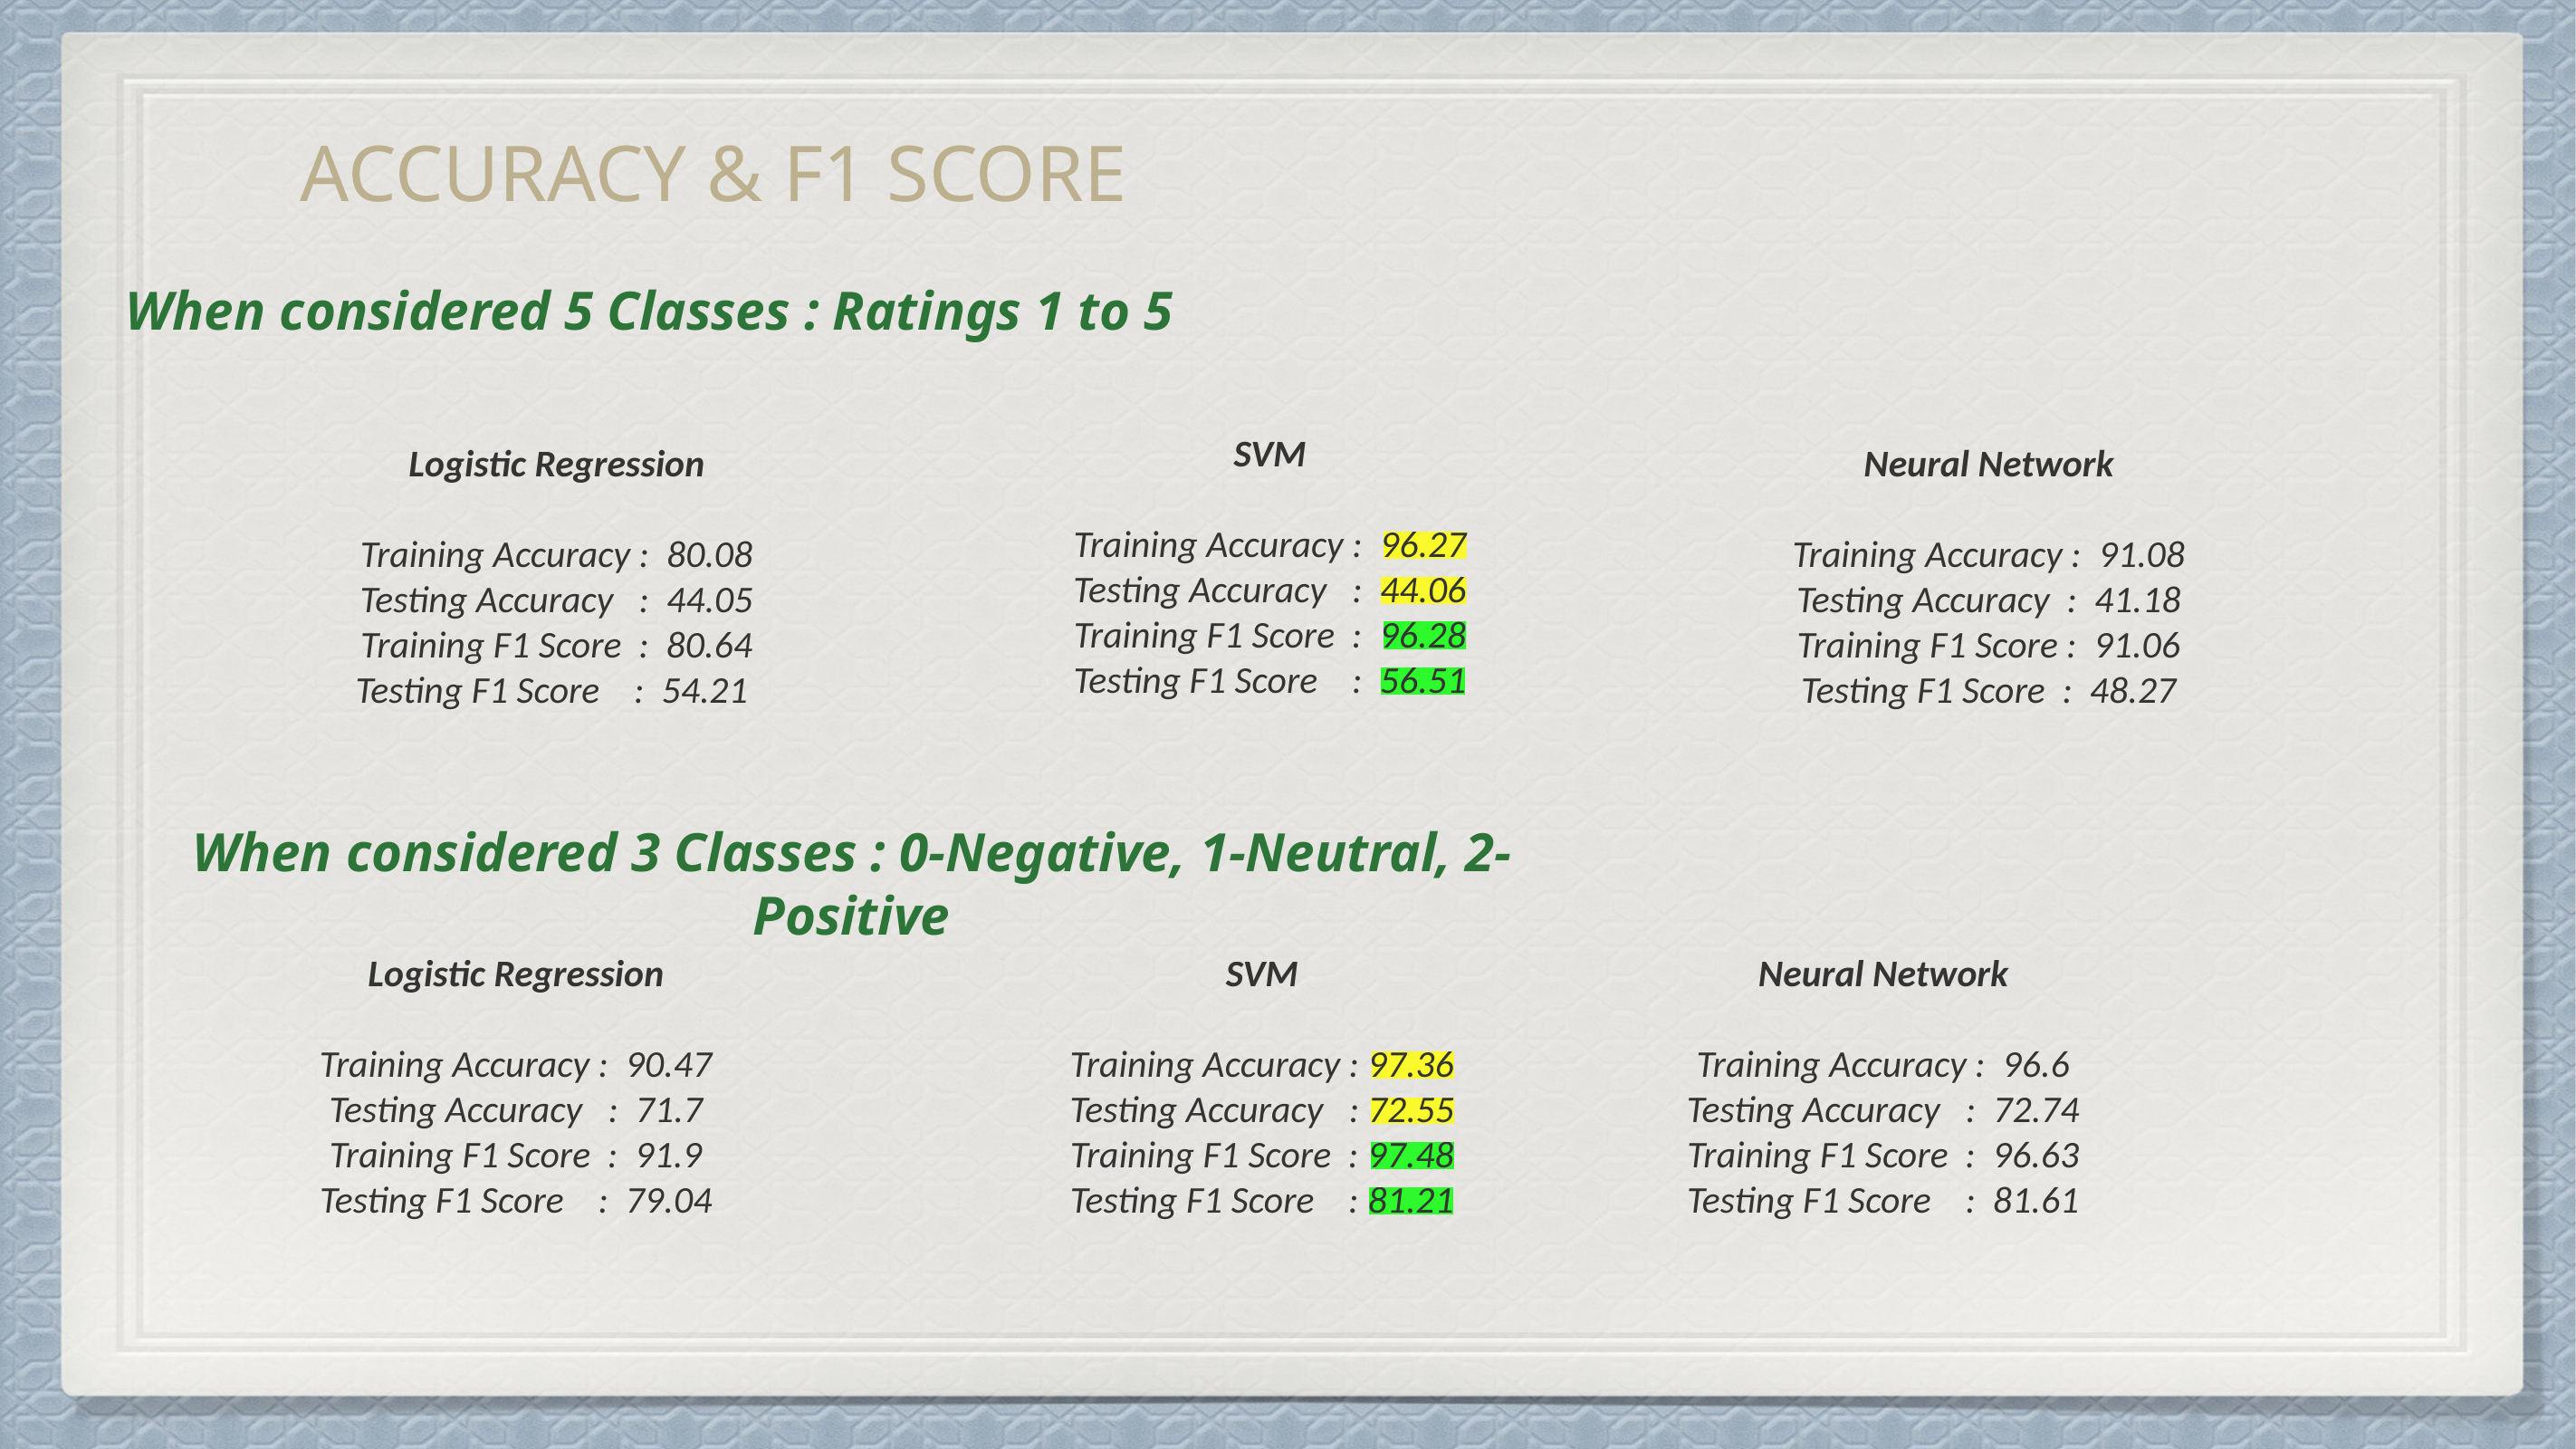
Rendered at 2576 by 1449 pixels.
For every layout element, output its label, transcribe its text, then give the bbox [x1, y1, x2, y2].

text_box Logistic Regression Training Accuracy : 80.08 Testing Accuracy : 44.05 Training F1 Score : 80.64 Testing F1 Score : 54.21 [154, 431, 960, 753]
text_box When considered 5 Classes : Ratings 1 to 5 [83, 270, 1216, 371]
text_box Neural Network Training Accuracy : 91.08 Testing Accuracy : 41.18 Training F1 Score : 91.06 Testing F1 Score : 48.27 [1706, 431, 2272, 717]
text_box Logistic Regression Training Accuracy : 90.47 Testing Accuracy : 71.7 Training F1 Score : 91.9 Testing F1 Score : 79.04 [283, 942, 749, 1228]
text_box SVM Training Accuracy : 96.27 Testing Accuracy : 44.06 Training F1 Score : 96.28 Testing F1 Score : 56.51 [1015, 422, 1525, 707]
text_box Neural Network Training Accuracy : 96.6 Testing Accuracy : 72.74 Training F1 Score : 96.63 Testing F1 Score : 81.61 [1664, 942, 2102, 1228]
title ACCURACY & F1 SCORE [139, 114, 1288, 226]
text_box SVM Training Accuracy : 97.36 Testing Accuracy : 72.55 Training F1 Score : 97.48 Testing F1 Score : 81.21 [1007, 942, 1517, 1228]
picture [0, 0, 2576, 1449]
text_box When considered 3 Classes : 0-Negative, 1-Neutral, 2-Positive [116, 811, 1587, 953]
